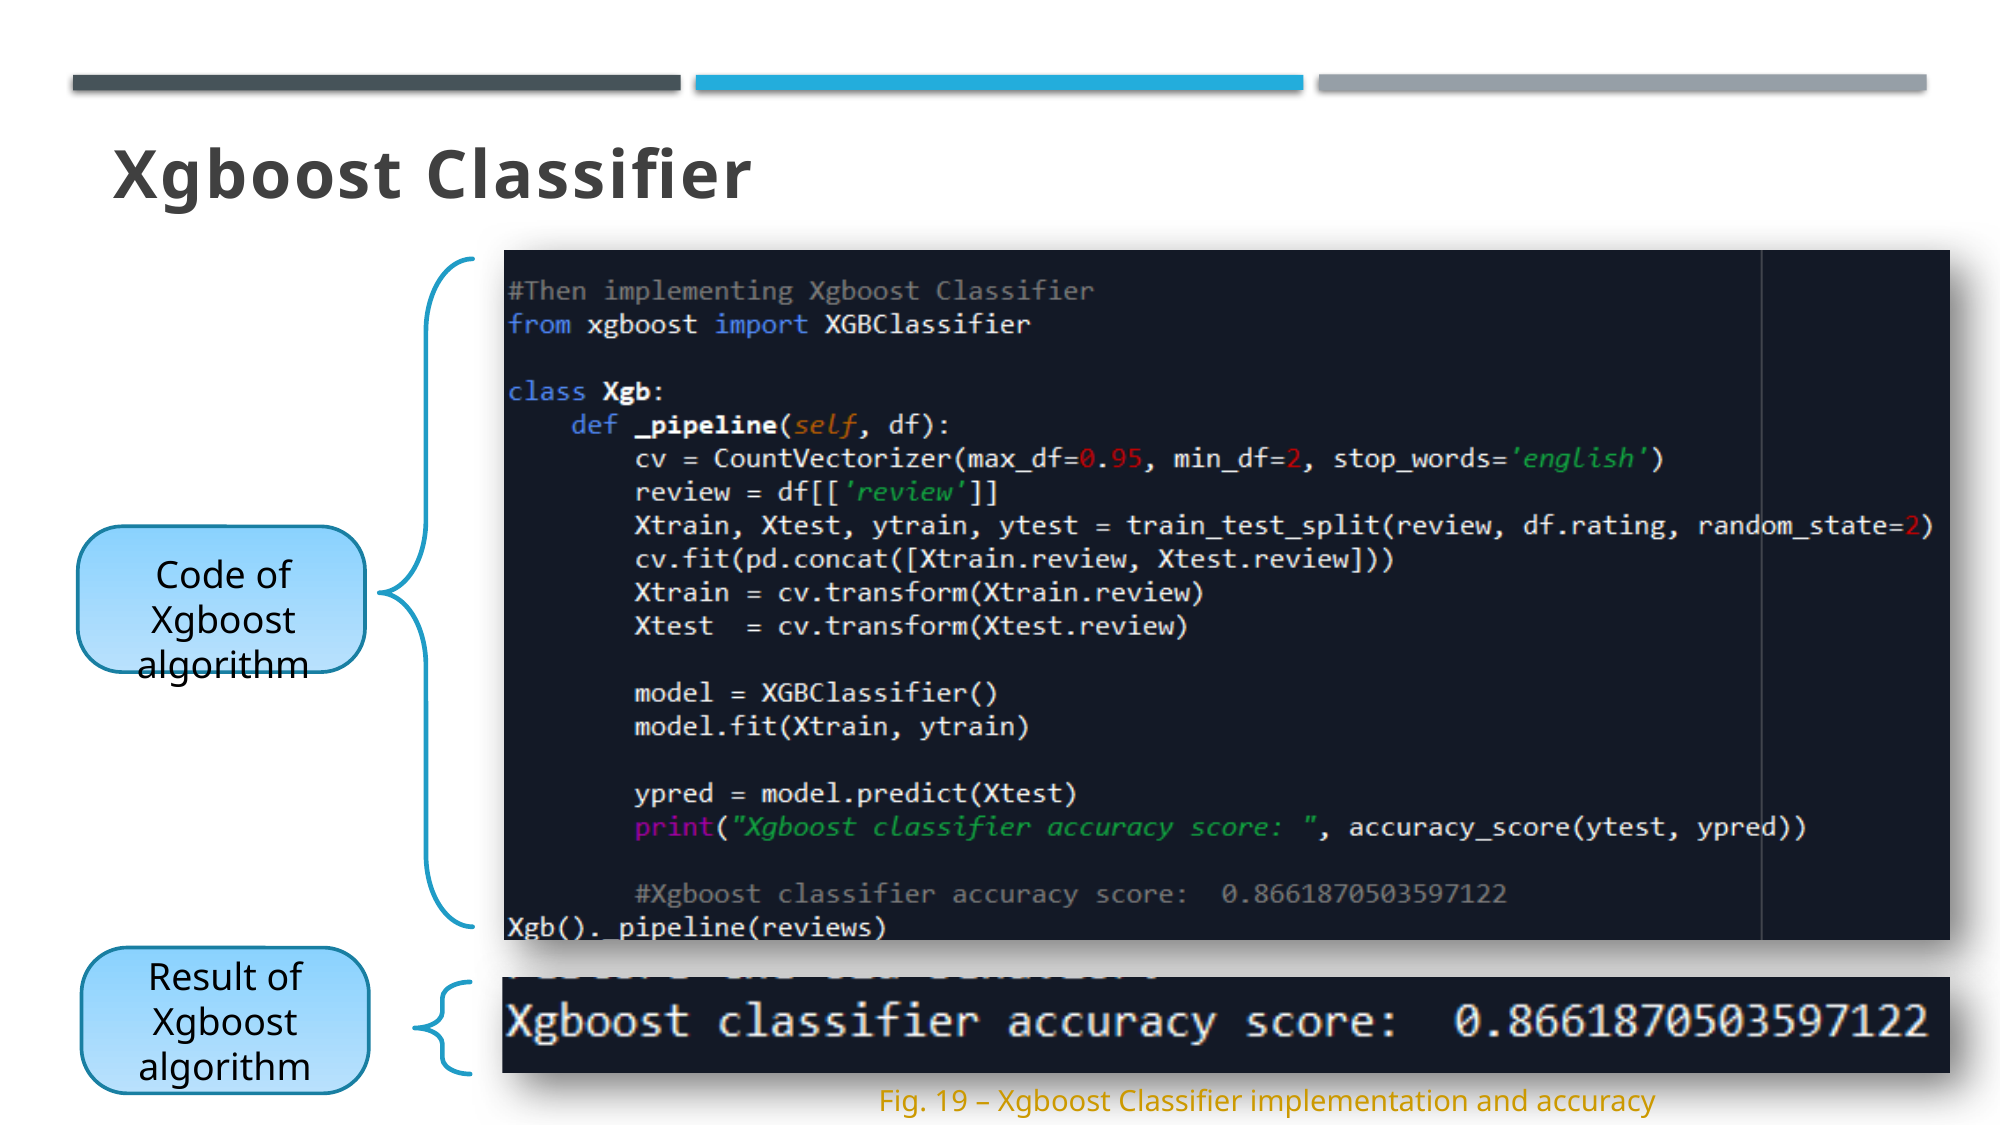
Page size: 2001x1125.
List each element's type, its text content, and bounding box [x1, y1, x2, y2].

text_box [413, 980, 472, 1076]
text_box Code of Xgboost algorithm [77, 543, 370, 694]
text_box Result of Xgboost algorithm [79, 945, 371, 1096]
text_box [378, 257, 474, 928]
title Xgboost Classifier [95, 115, 1905, 227]
text_box [85, 524, 358, 543]
picture [503, 249, 1951, 941]
picture [501, 976, 1951, 1074]
text_box Fig. 19 – Xgboost Classifier implementation and accuracy [863, 1083, 1672, 1125]
